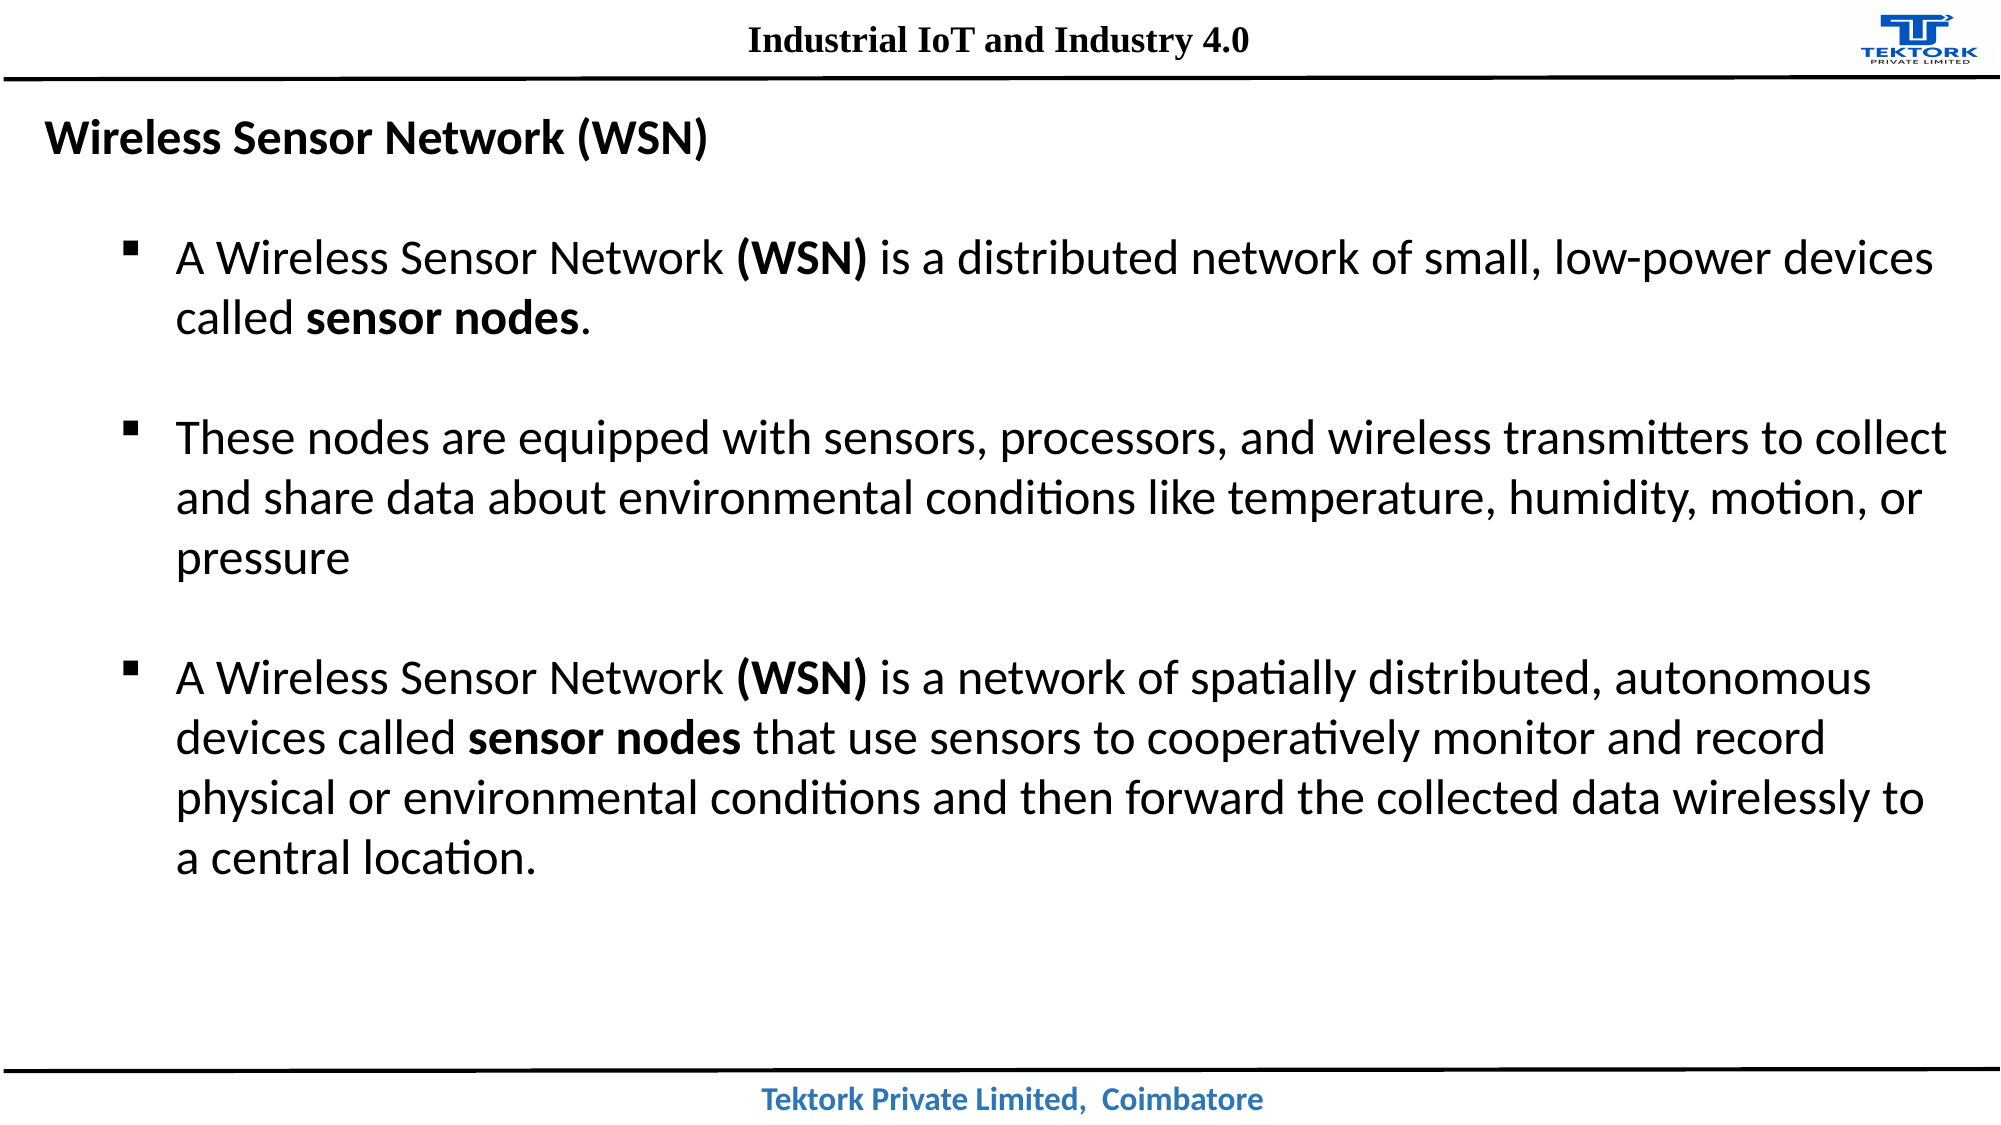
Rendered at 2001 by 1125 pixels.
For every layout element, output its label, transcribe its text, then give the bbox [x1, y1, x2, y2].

picture [1845, 1, 1995, 77]
text_box Wireless Sensor Network (WSN) A Wireless Sensor Network (WSN) is a distributed network of small, low-power devices called sensor nodes. These nodes are equipped with sensors, processors, and wireless transmitters to collect and share data about environmental conditions like temperature, humidity, motion, or pressure A Wireless Sensor Network (WSN) is a network of spatially distributed, autonomous devices called sensor nodes that use sensors to cooperatively monitor and record physical or environmental conditions and then forward the collected data wirelessly to a central location. [29, 97, 1975, 892]
text_box Industrial IoT and Industry 4.0 [732, 7, 1267, 68]
text_box Tektork Private Limited, Coimbatore [419, 1072, 1608, 1125]
